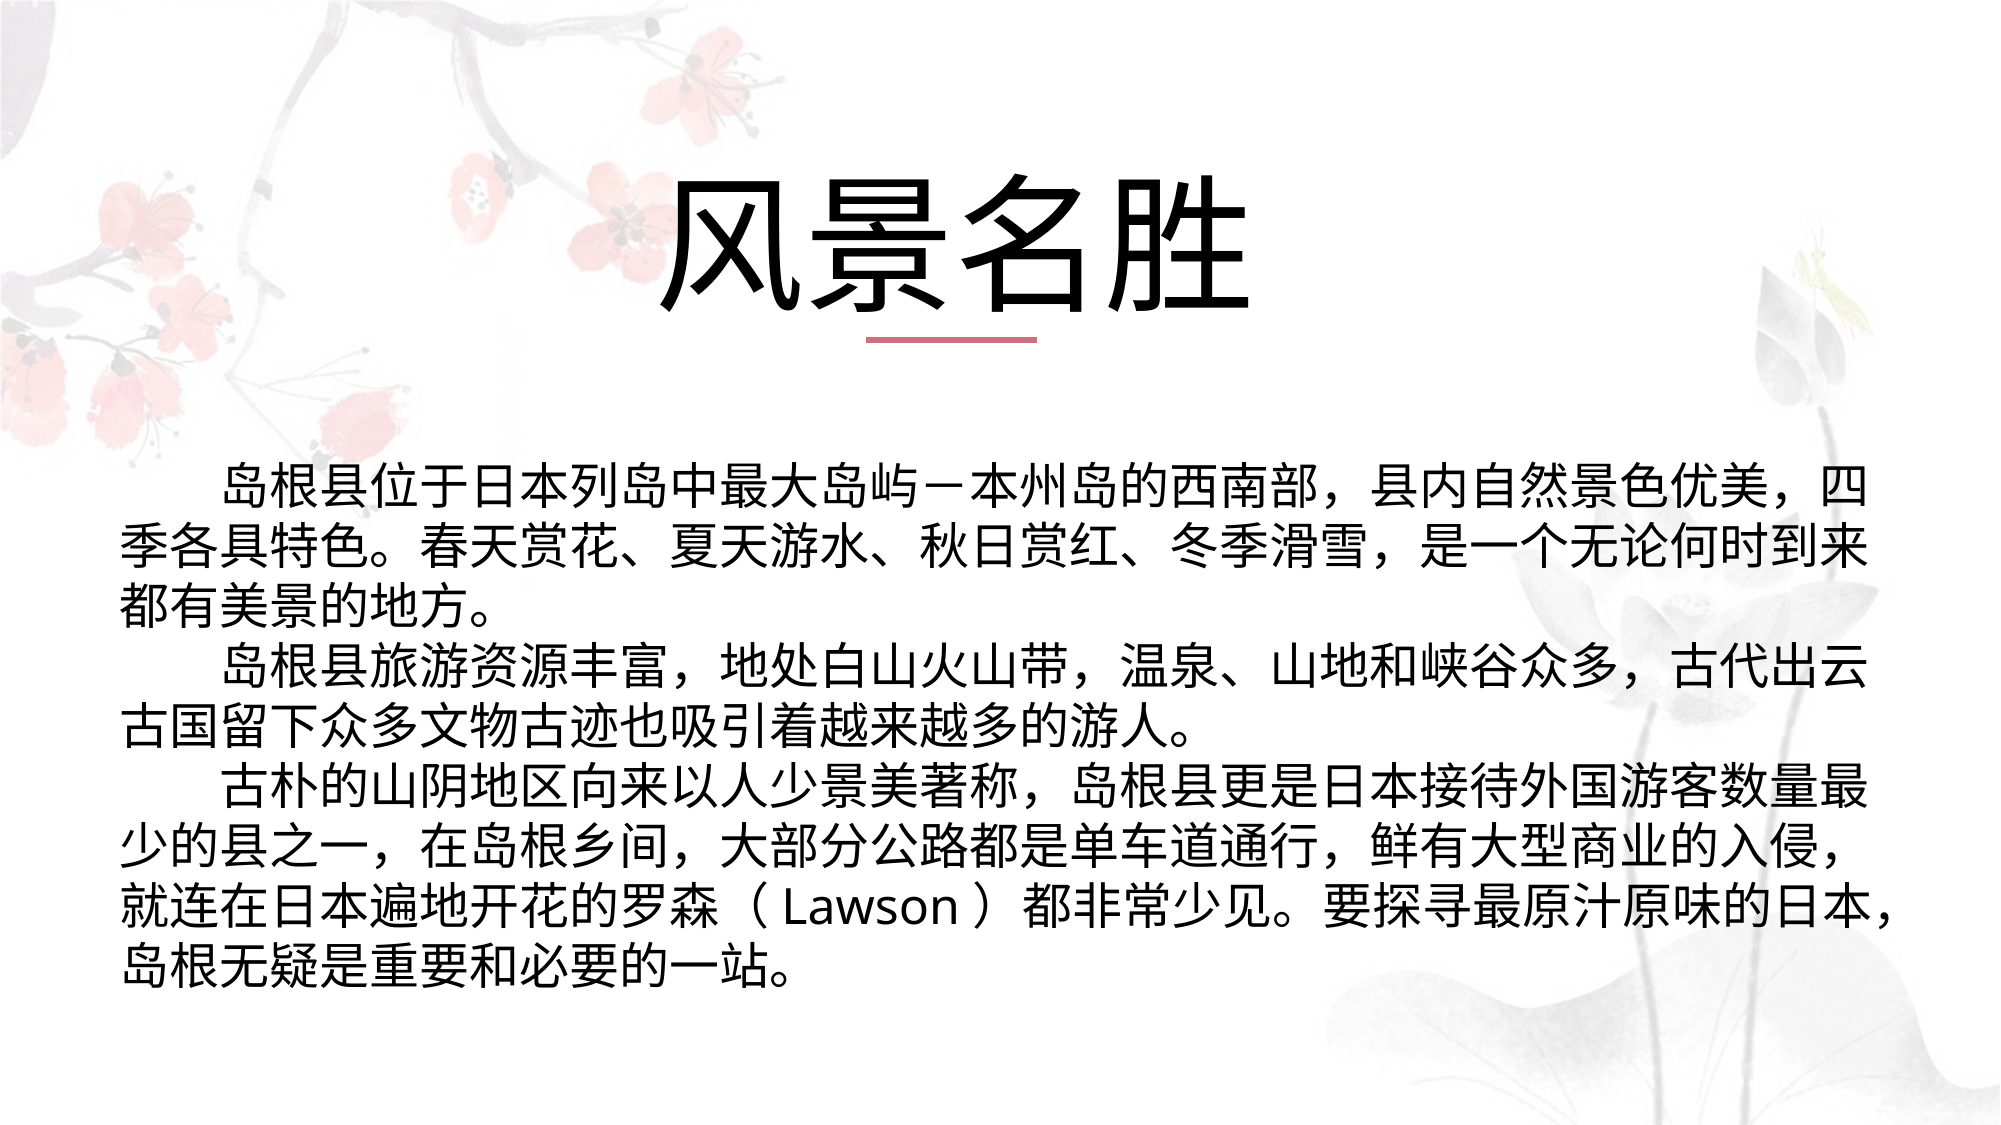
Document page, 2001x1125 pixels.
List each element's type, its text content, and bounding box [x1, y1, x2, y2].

text_box 岛根县位于日本列岛中最大岛屿－本州岛的西南部，县内自然景色优美，四季各具特色。春天赏花、夏天游水、秋日赏红、冬季滑雪，是一个无论何时到来都有美景的地方。 岛根县旅游资源丰富，地处白山火山带，温泉、山地和峡谷众多，古代出云古国留下众多文物古迹也吸引着越来越多的游人。 古朴的山阴地区向来以人少景美著称，岛根县更是日本接待外国游客数量最少的县之一，在岛根乡间，大部分公路都是单车道通行，鲜有大型商业的入侵，就连在日本遍地开花的罗森（Lawson）都非常少见。要探寻最原汁原味的日本，岛根无疑是重要和必要的一站。 [104, 447, 1896, 1003]
text_box 风景名胜 [639, 143, 1302, 338]
picture [0, 0, 2000, 1125]
